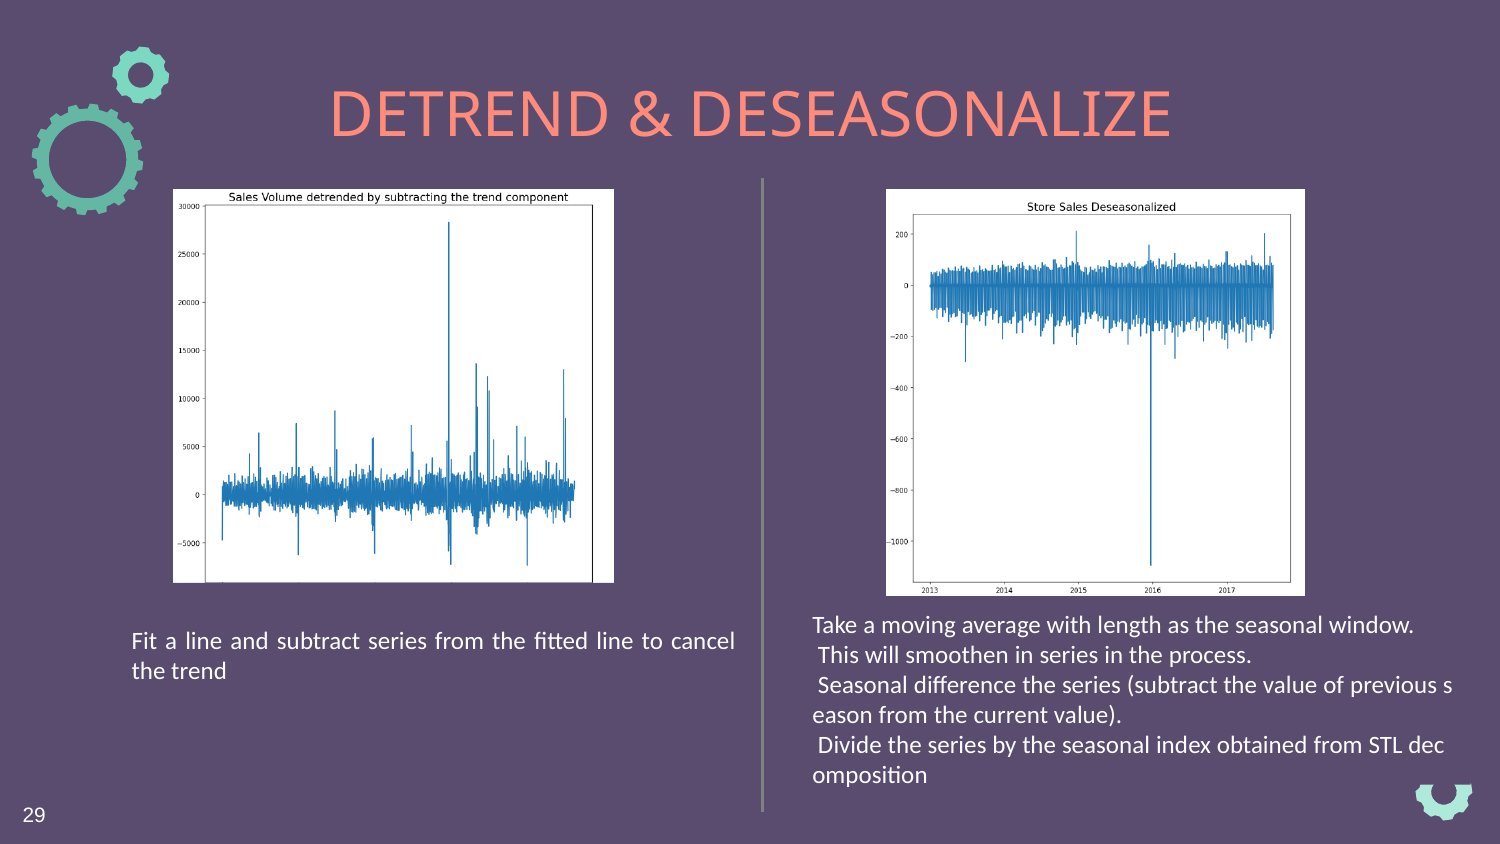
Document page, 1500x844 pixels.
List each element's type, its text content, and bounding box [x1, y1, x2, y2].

text_box Fit a line and subtract series from the fitted line to cancel the trend [115, 581, 754, 728]
picture [173, 189, 614, 601]
title DETREND & DESEASONALIZE [116, 58, 1387, 153]
text_box Take a moving average with length as the seasonal window. This will smoothen in series in the process. Seasonal difference the series (subtract the value of previous season from the current value). Divide the series by the seasonal index obtained from STL decomposition [795, 640, 1473, 787]
picture [886, 189, 1306, 597]
text_box 29 [7, 794, 65, 834]
text_box [757, 173, 769, 817]
